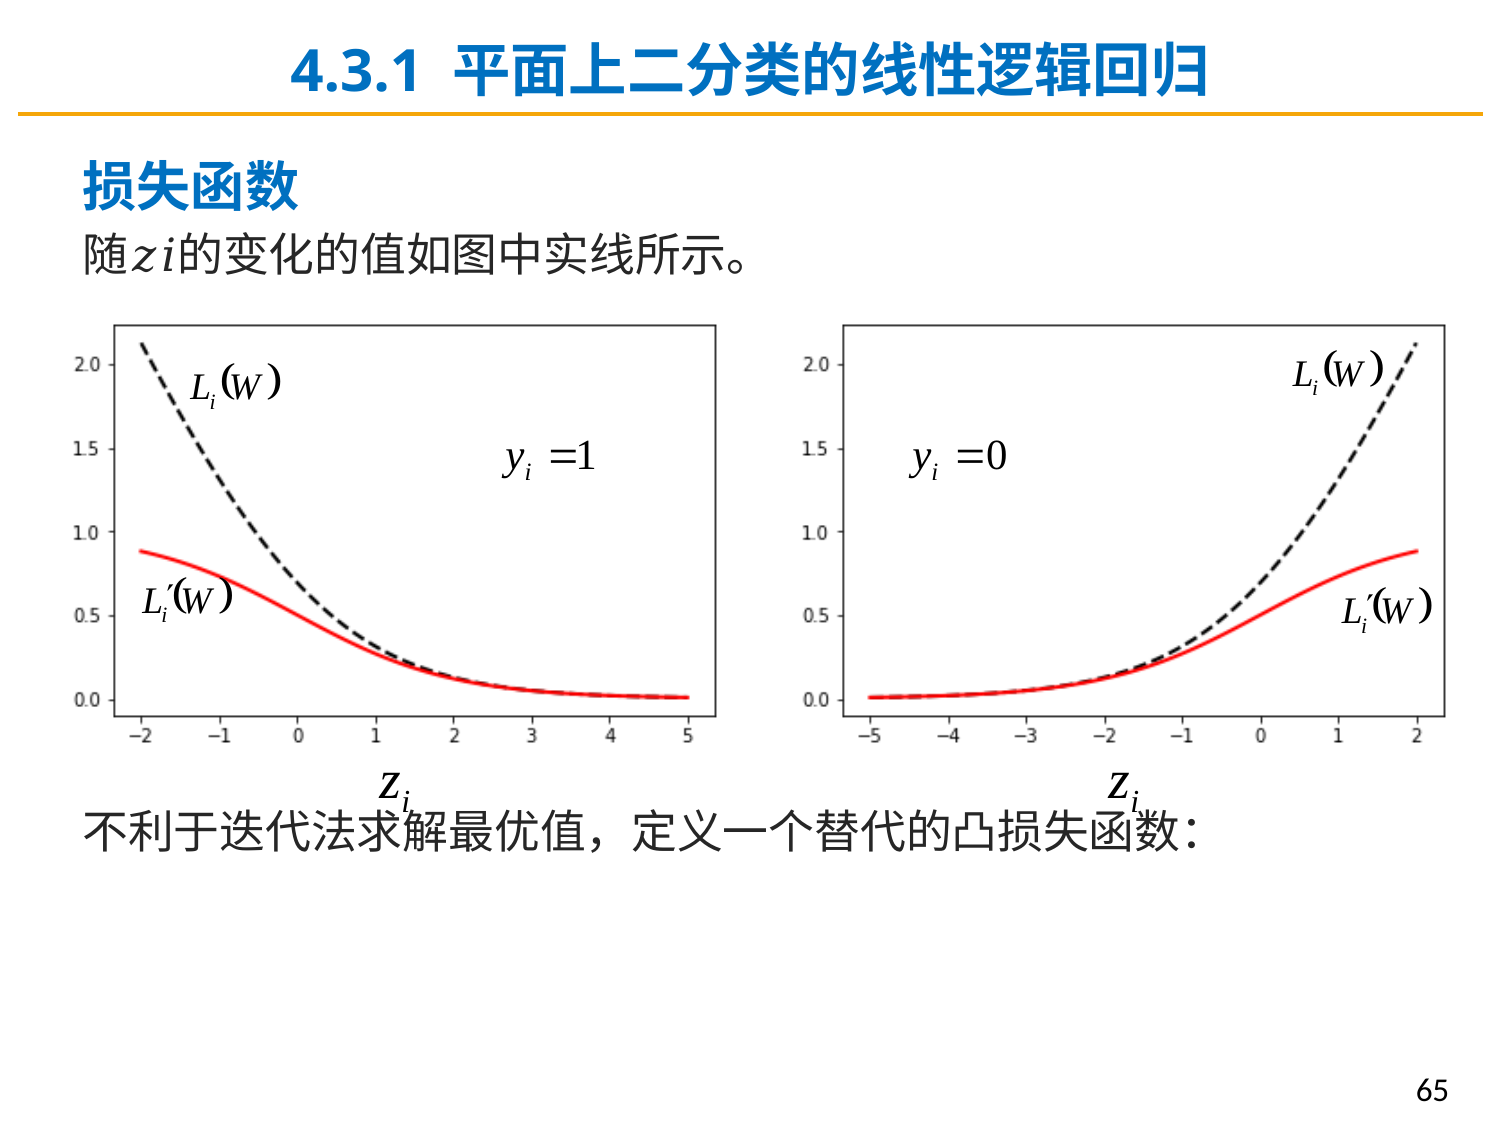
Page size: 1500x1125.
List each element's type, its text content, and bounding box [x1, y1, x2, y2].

text_box 65 [1114, 1060, 1465, 1106]
text_box 4.3.1 平面上二分类的线性逻辑回归 [0, 25, 1500, 111]
picture [53, 301, 1465, 827]
